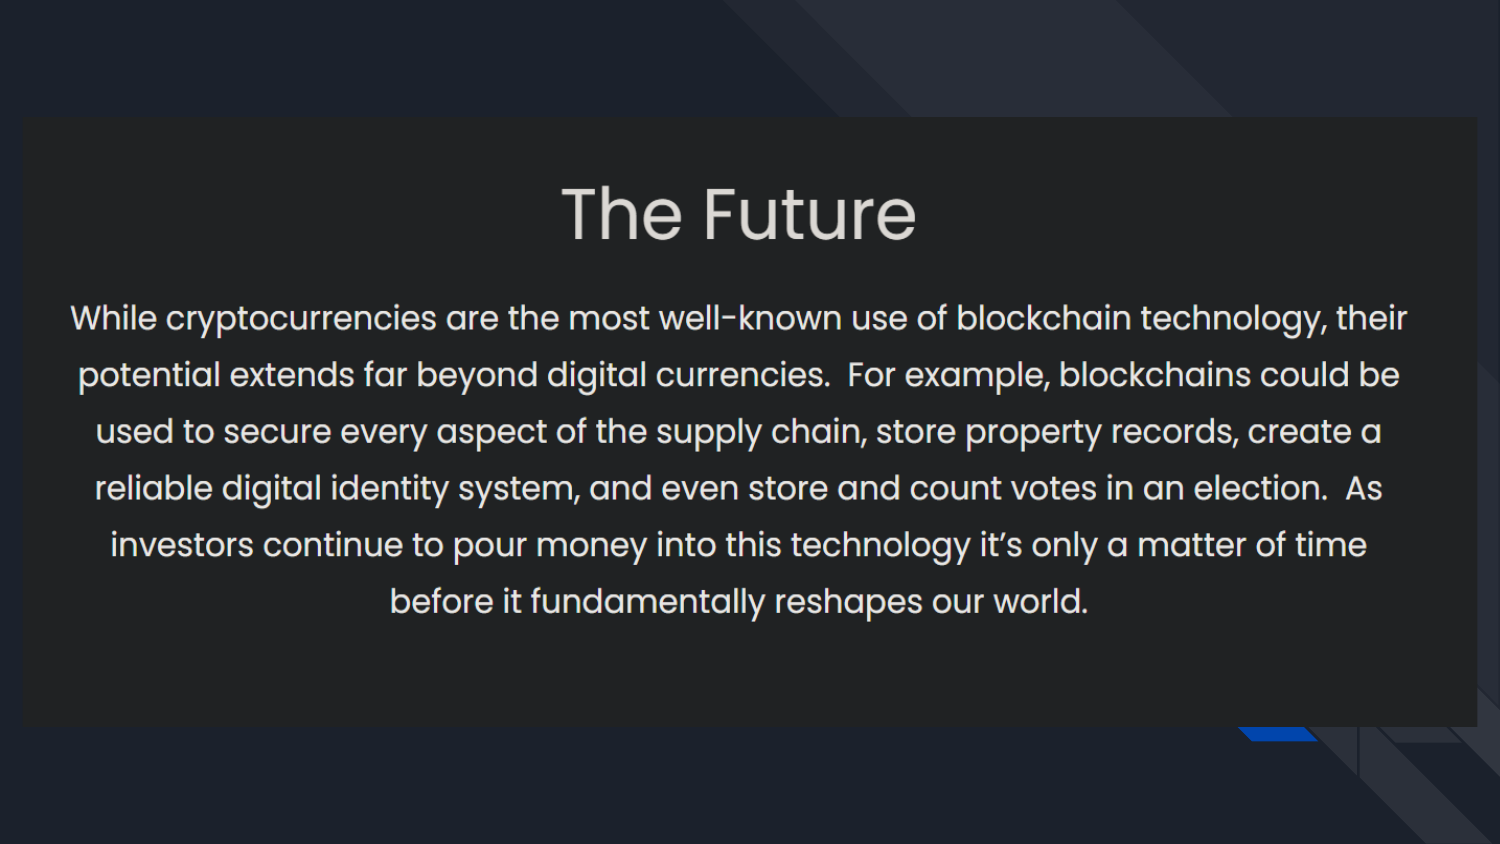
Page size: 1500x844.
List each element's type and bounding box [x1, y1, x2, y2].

picture [22, 117, 1478, 727]
